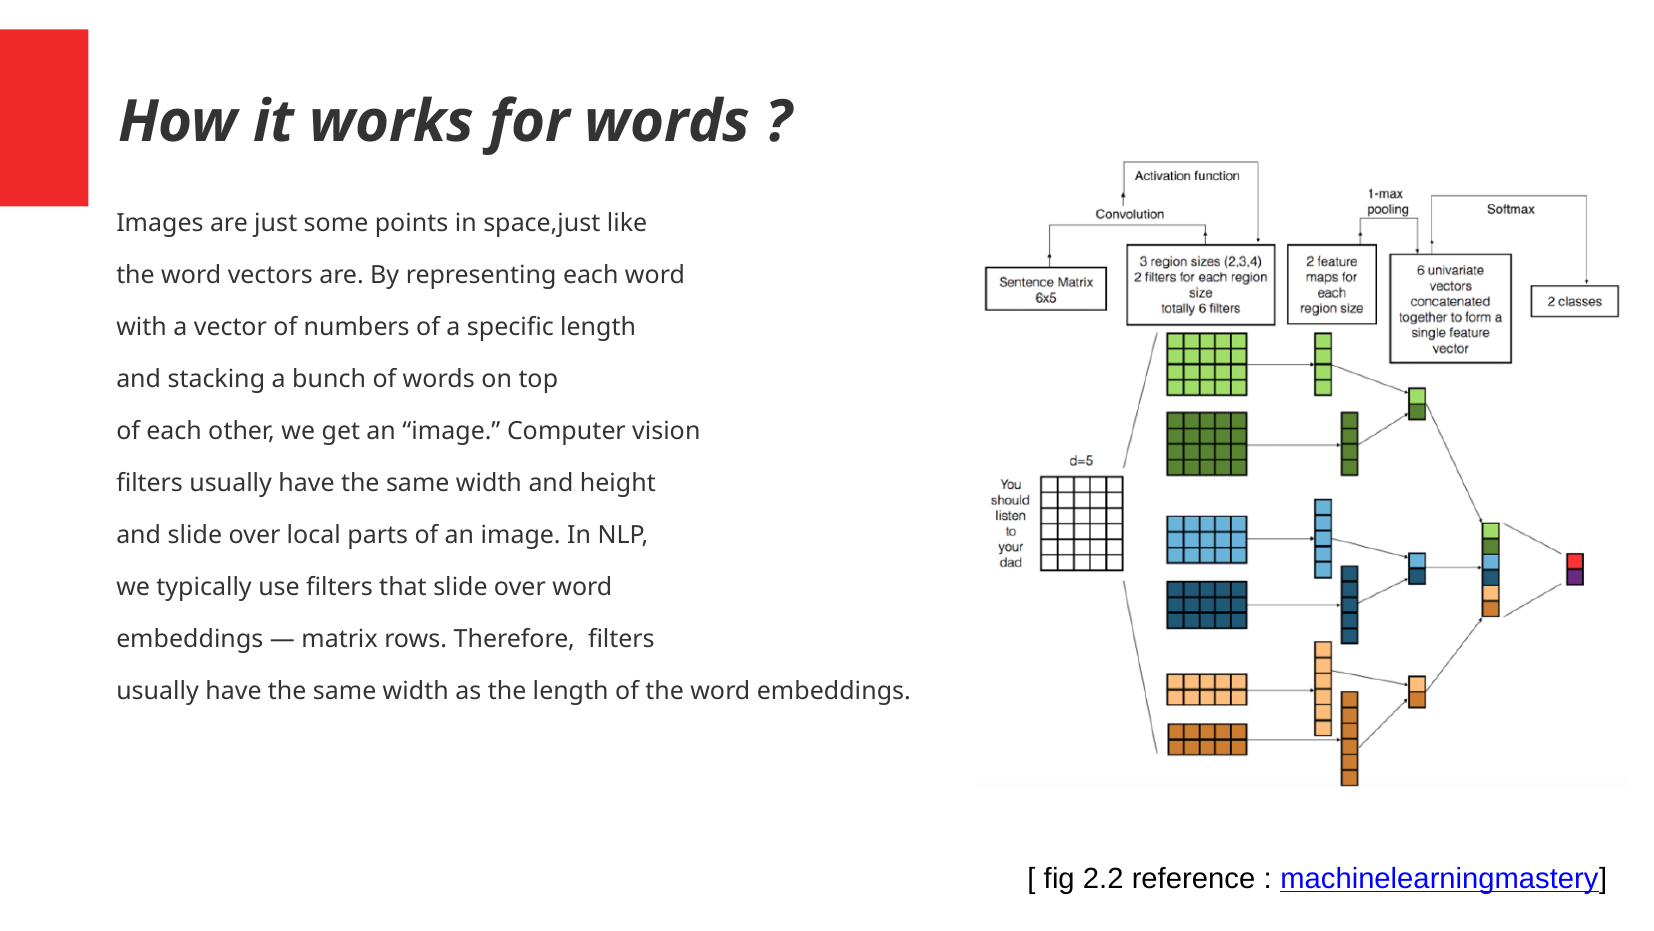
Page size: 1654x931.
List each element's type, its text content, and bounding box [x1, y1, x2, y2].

picture [974, 149, 1651, 788]
text_box How it works for words ? [118, 29, 1595, 206]
text_box [ fig 2.2 reference : machinelearningmastery] [1012, 852, 1654, 900]
text_box Images are just some points in space,just like the word vectors are. By representing each word with a vector of numbers of a specific length and stacking a bunch of words on top of each other, we get an “image.” Computer vision filters usually have the same width and height and slide over local parts of an image. In NLP, we typically use filters that slide over word embeddings — matrix rows. Therefore, filters usually have the same width as the length of the word embeddings. [98, 206, 969, 768]
